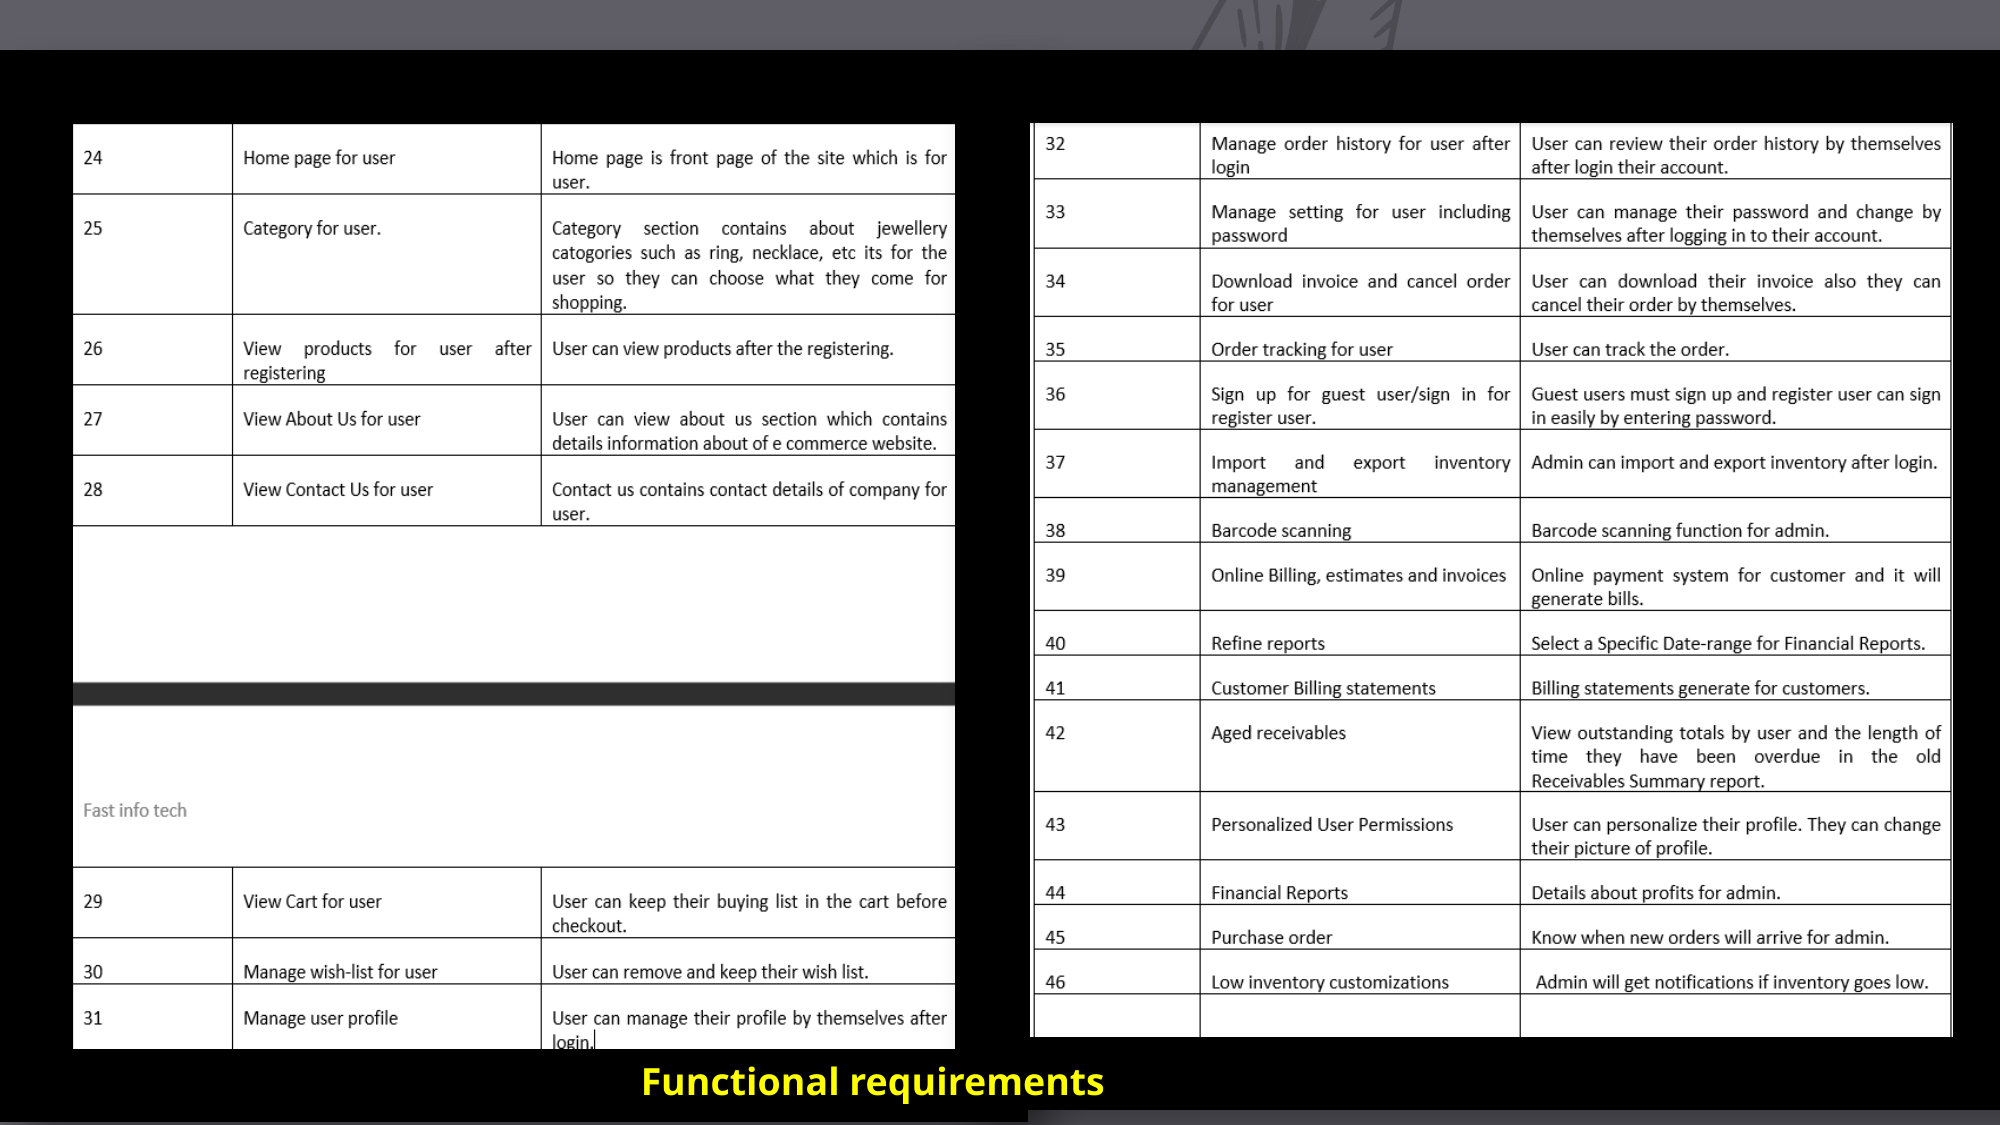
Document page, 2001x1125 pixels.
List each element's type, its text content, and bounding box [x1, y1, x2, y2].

picture [72, 123, 955, 1050]
text_box Functional requirements [626, 1050, 1682, 1110]
picture [1029, 123, 1954, 1038]
